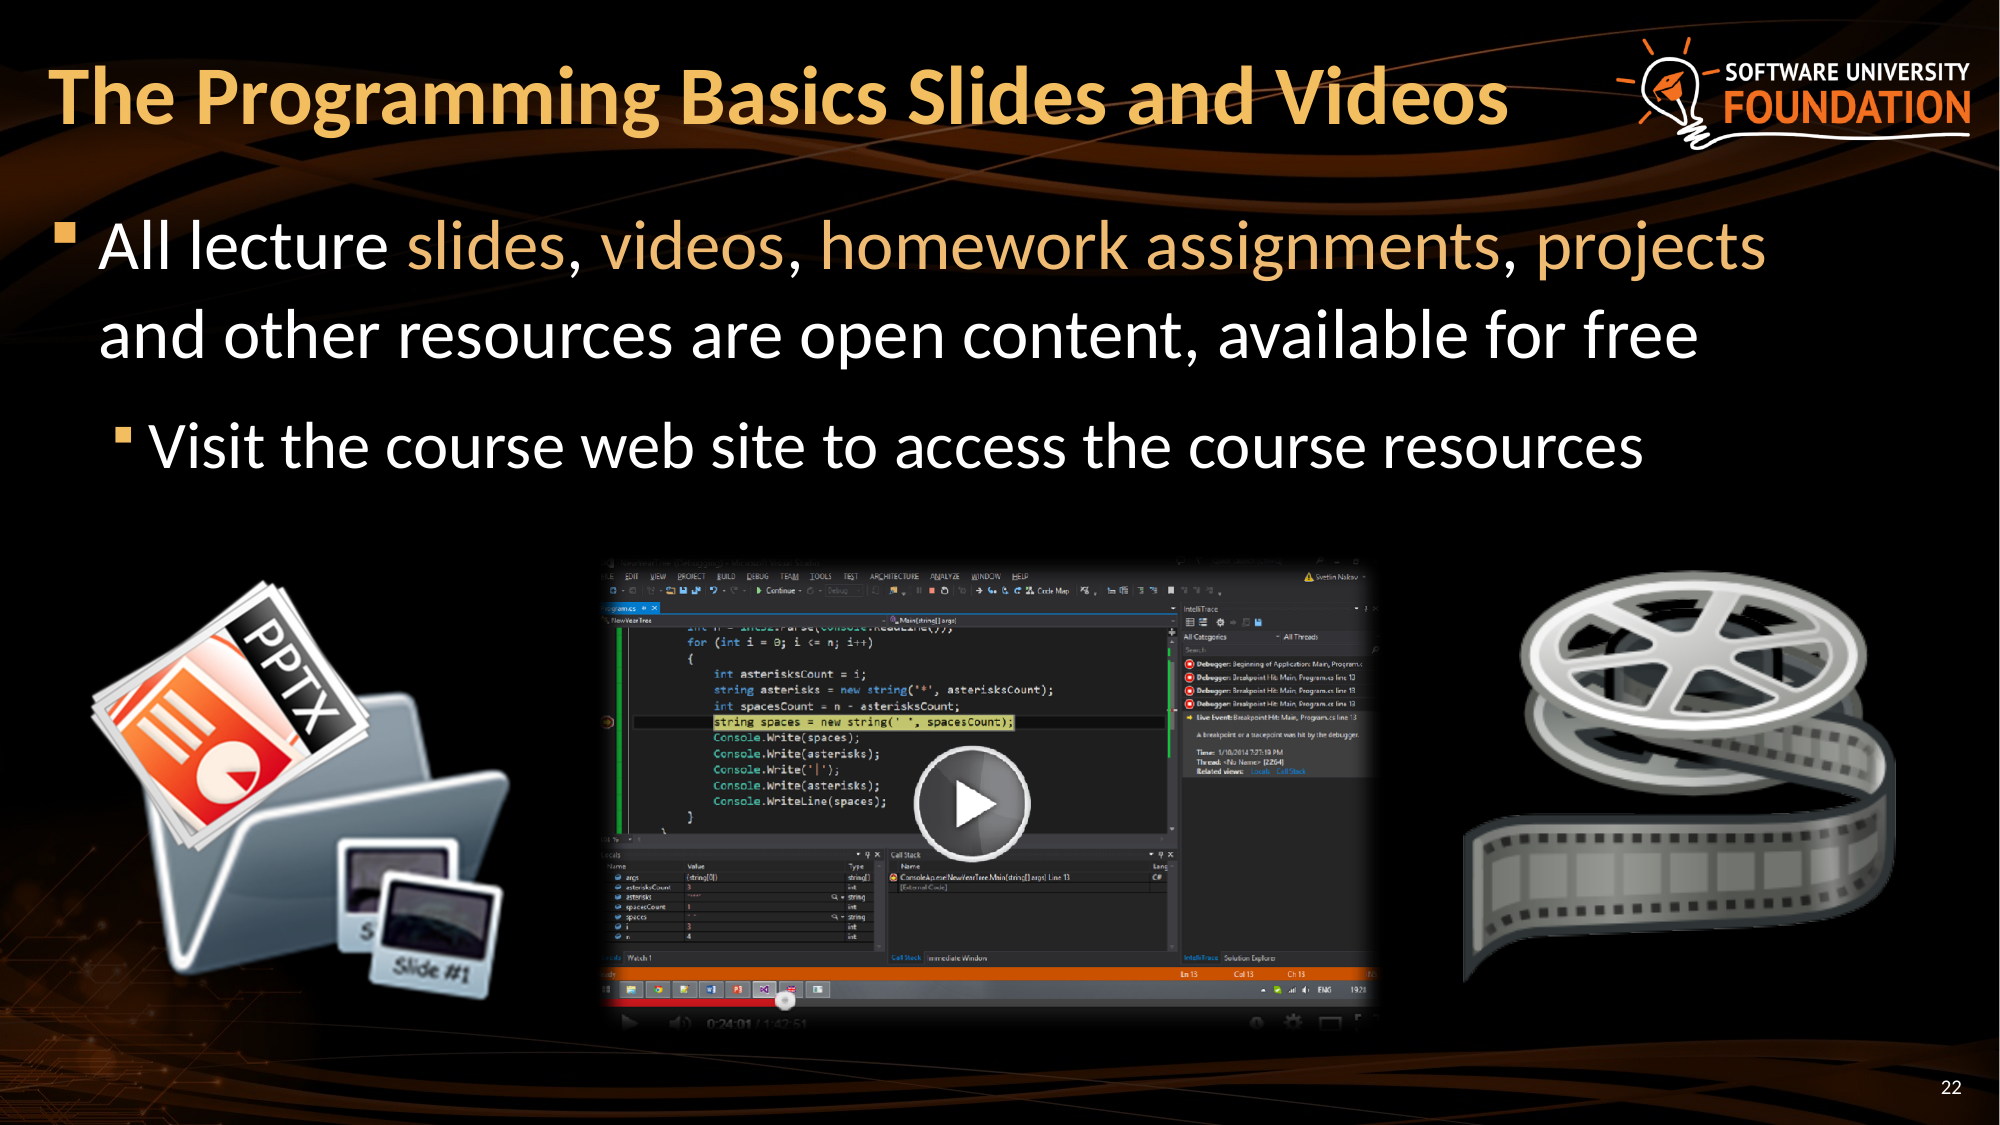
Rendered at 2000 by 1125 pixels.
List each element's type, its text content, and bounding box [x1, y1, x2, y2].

picture [0, 0, 2000, 1125]
title The Programming Basics Slides and Videos [30, 6, 1602, 189]
list All lecture slides, videos, homework assignments, projects and other resources are open content, available for free Visit the course web site to access the course resources [31, 188, 1968, 1103]
